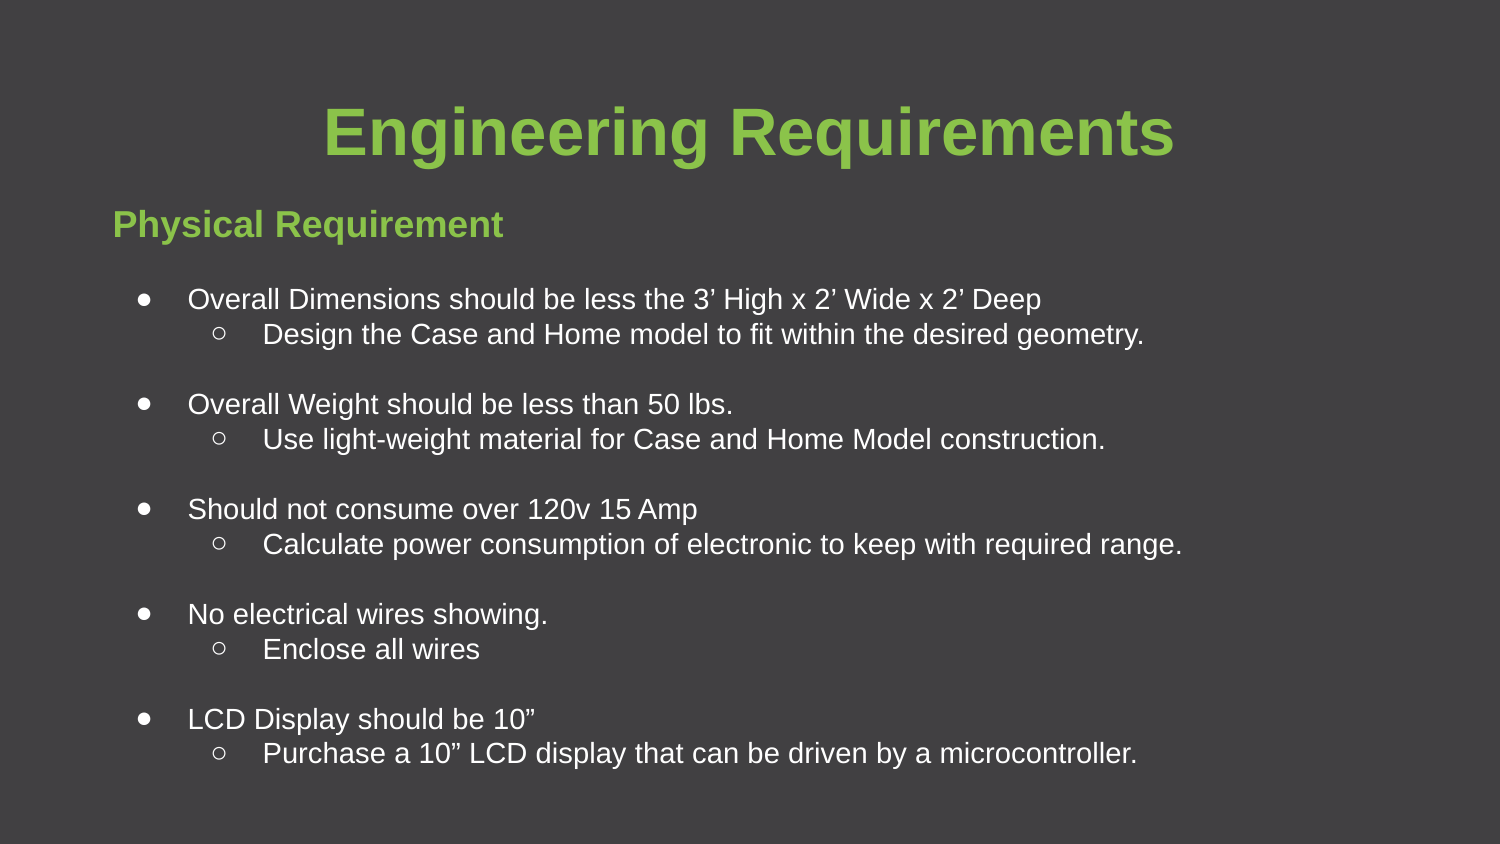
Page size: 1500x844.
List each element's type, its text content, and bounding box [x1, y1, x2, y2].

text_box Physical Requirement Overall Dimensions should be less the 3’ High x 2’ Wide x 2’ Deep Design the Case and Home model to fit within the desired geometry. Overall Weight should be less than 50 lbs. Use light-weight material for Case and Home Model construction. Should not consume over 120v 15 Amp Calculate power consumption of electronic to keep with required range. No electrical wires showing. Enclose all wires LCD Display should be 10” Purchase a 10” LCD display that can be driven by a microcontroller. [97, 185, 1403, 785]
title Engineering Requirements [118, 72, 1382, 167]
